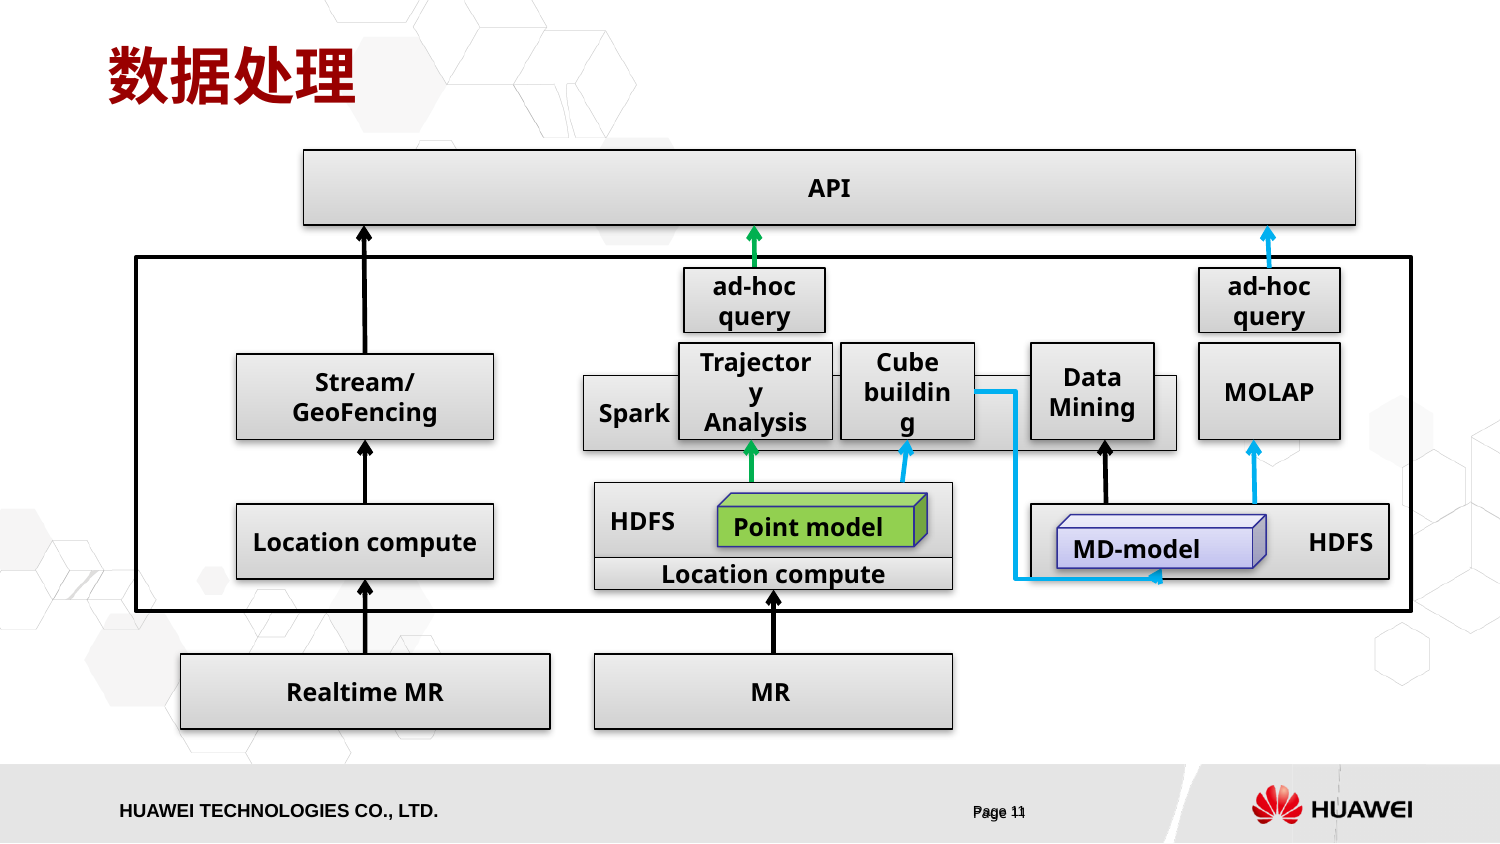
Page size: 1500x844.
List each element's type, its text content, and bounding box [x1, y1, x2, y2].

slide_number Page 11 [972, 787, 1147, 826]
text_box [135, 149, 1412, 730]
title 数据处理 [95, 33, 1447, 115]
picture [0, 0, 1500, 843]
